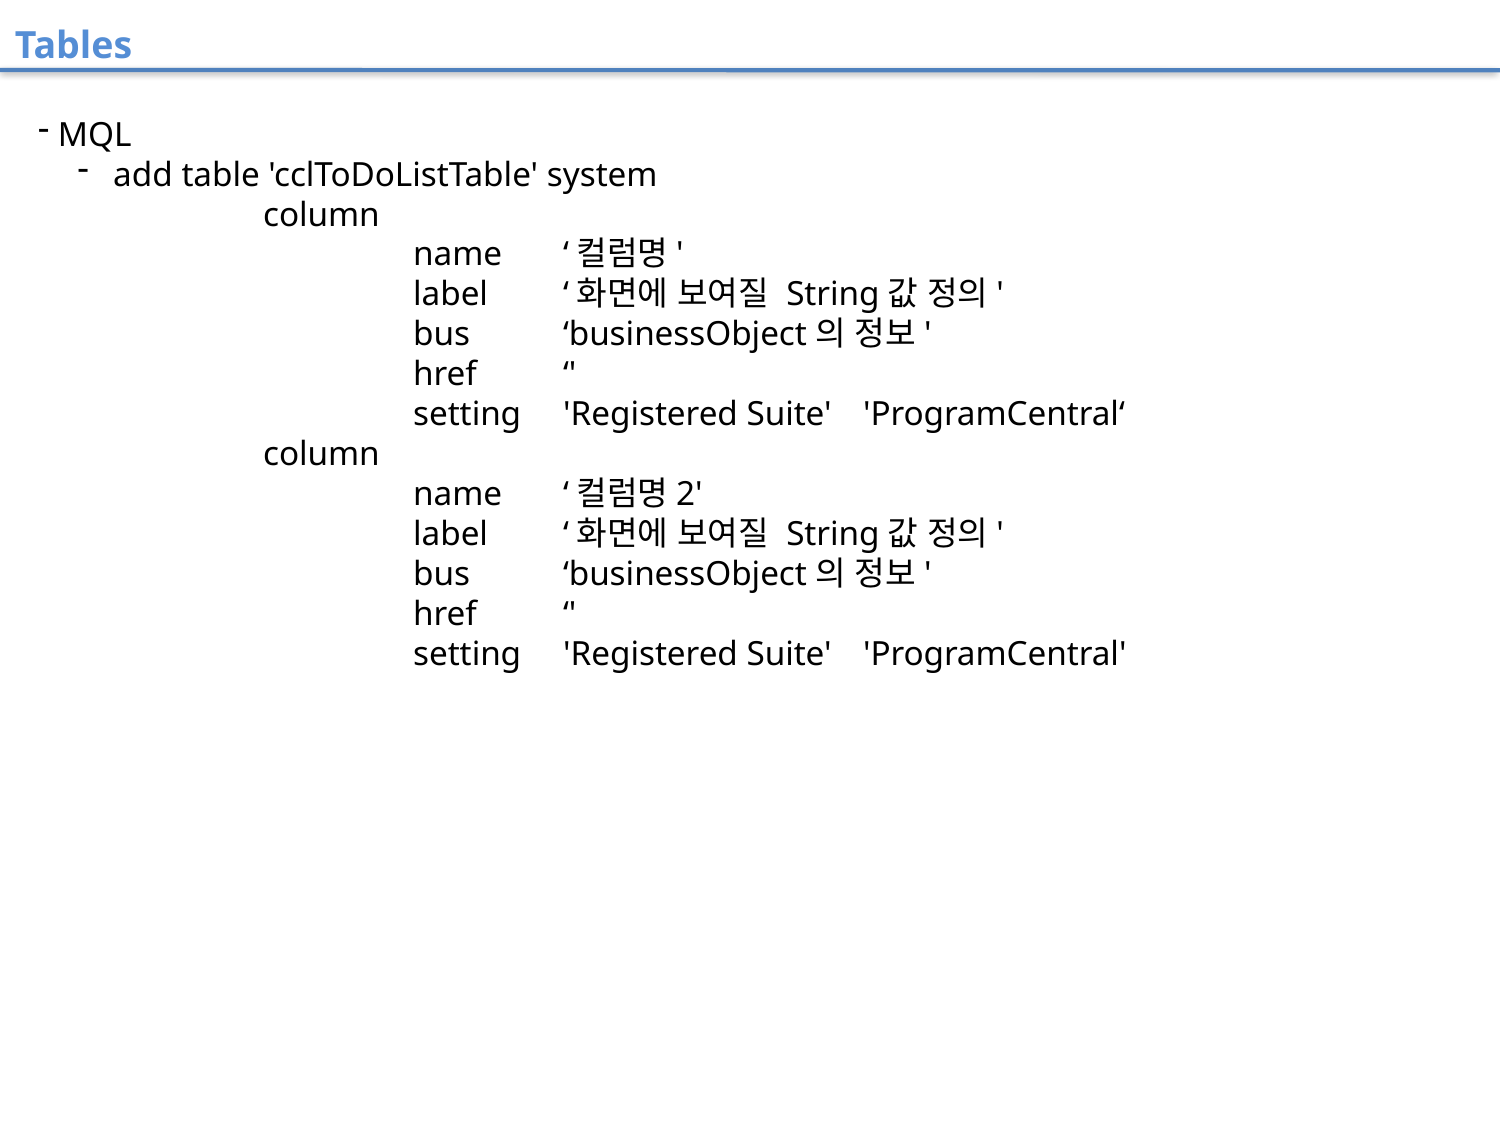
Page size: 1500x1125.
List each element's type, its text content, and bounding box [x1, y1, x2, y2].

text_box Tables [0, 13, 1090, 69]
text_box MQL add table 'cclToDoListTable' system column name ‘컬럼명' label ‘화면에 보여질 String값 정의' bus ‘businessObject의 정보' href ‘' setting 'Registered Suite' 'ProgramCentral‘ column name ‘컬럼명2' label ‘화면에 보여질 String값 정의' bus ‘businessObject의 정보' href ‘' setting 'Registered Suite' 'ProgramCentral' [23, 105, 1477, 759]
